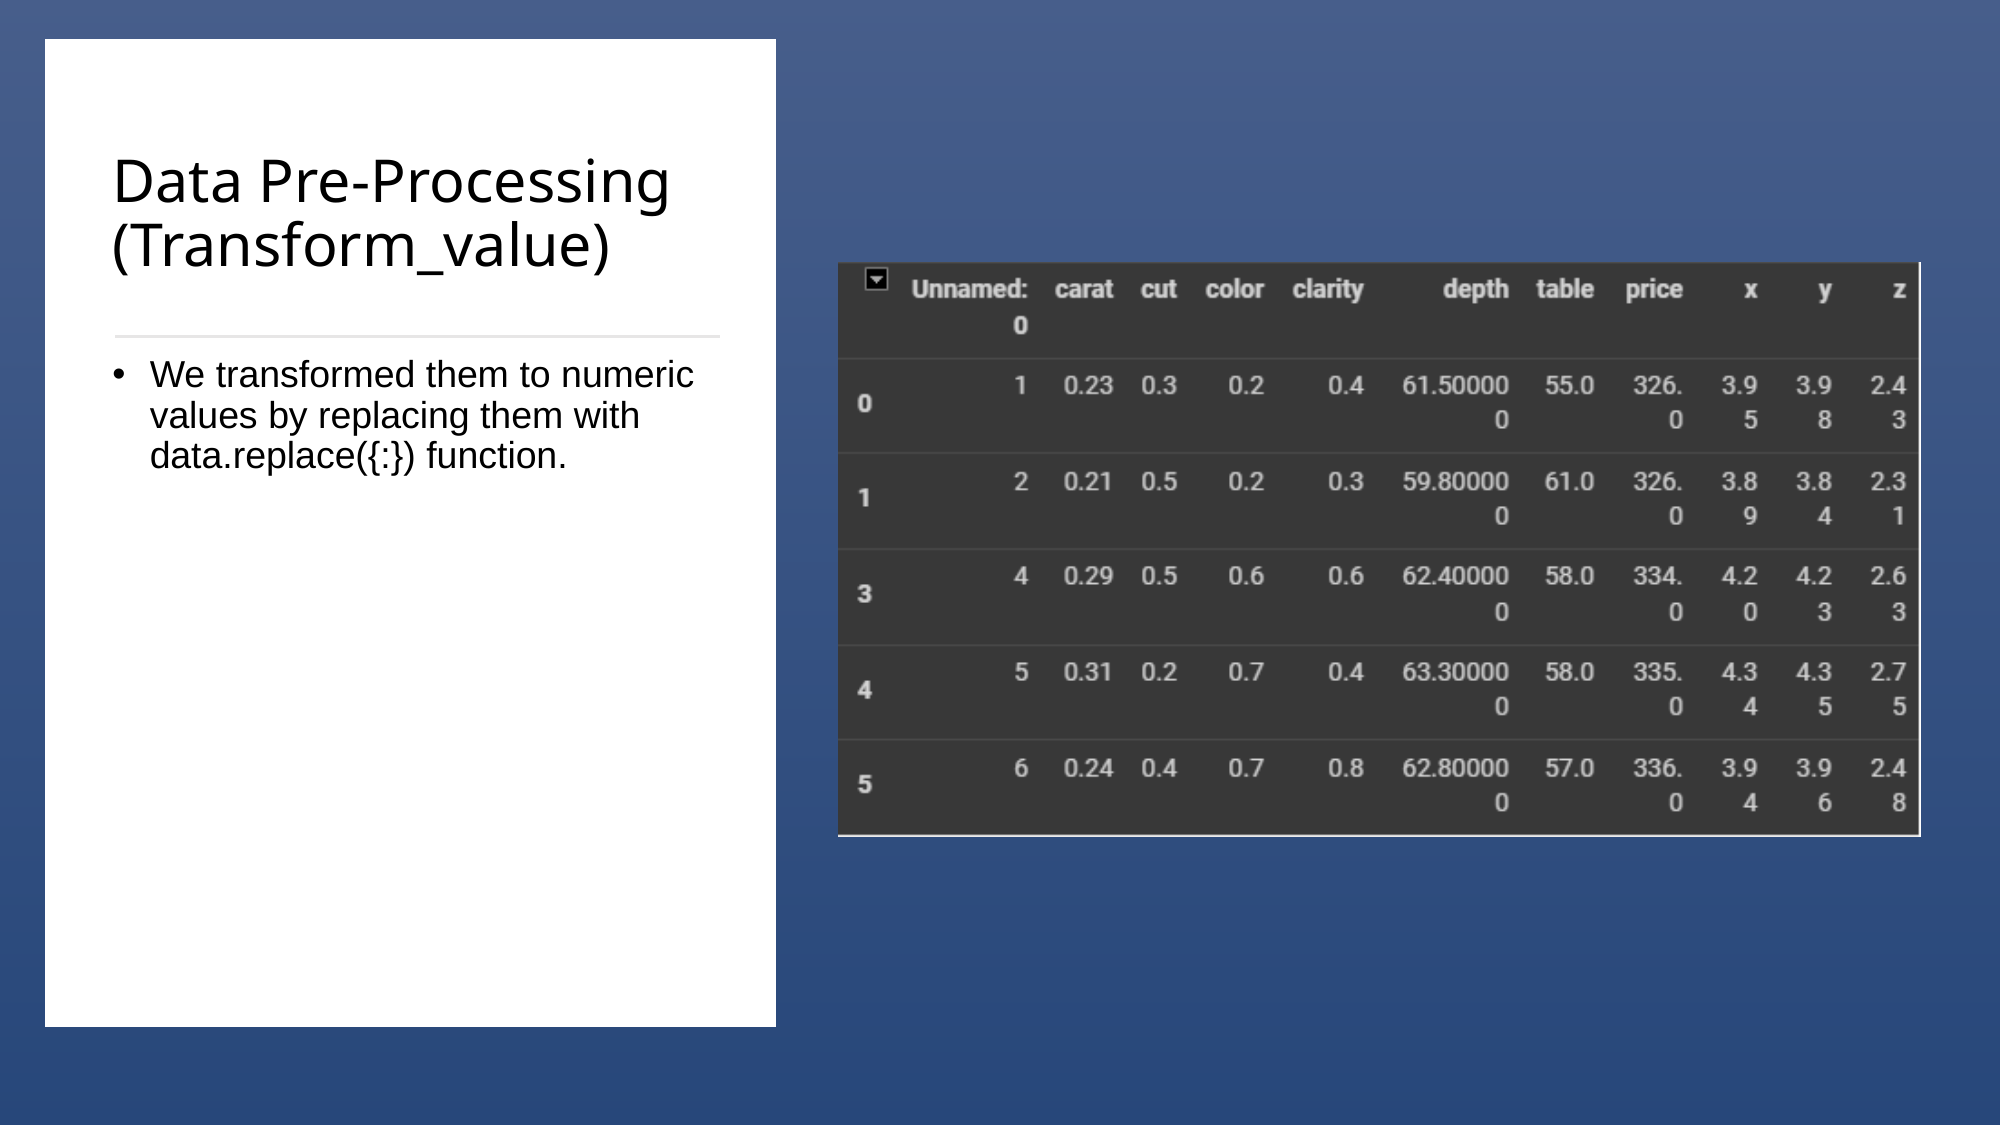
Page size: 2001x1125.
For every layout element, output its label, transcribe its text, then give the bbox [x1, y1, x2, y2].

text_box [54, 49, 767, 1018]
list We transformed them to numeric values by replacing them with data.replace({:}) function. [97, 348, 725, 967]
picture [838, 262, 1921, 837]
title Data Pre-Processing (Transform_value) [97, 105, 725, 326]
